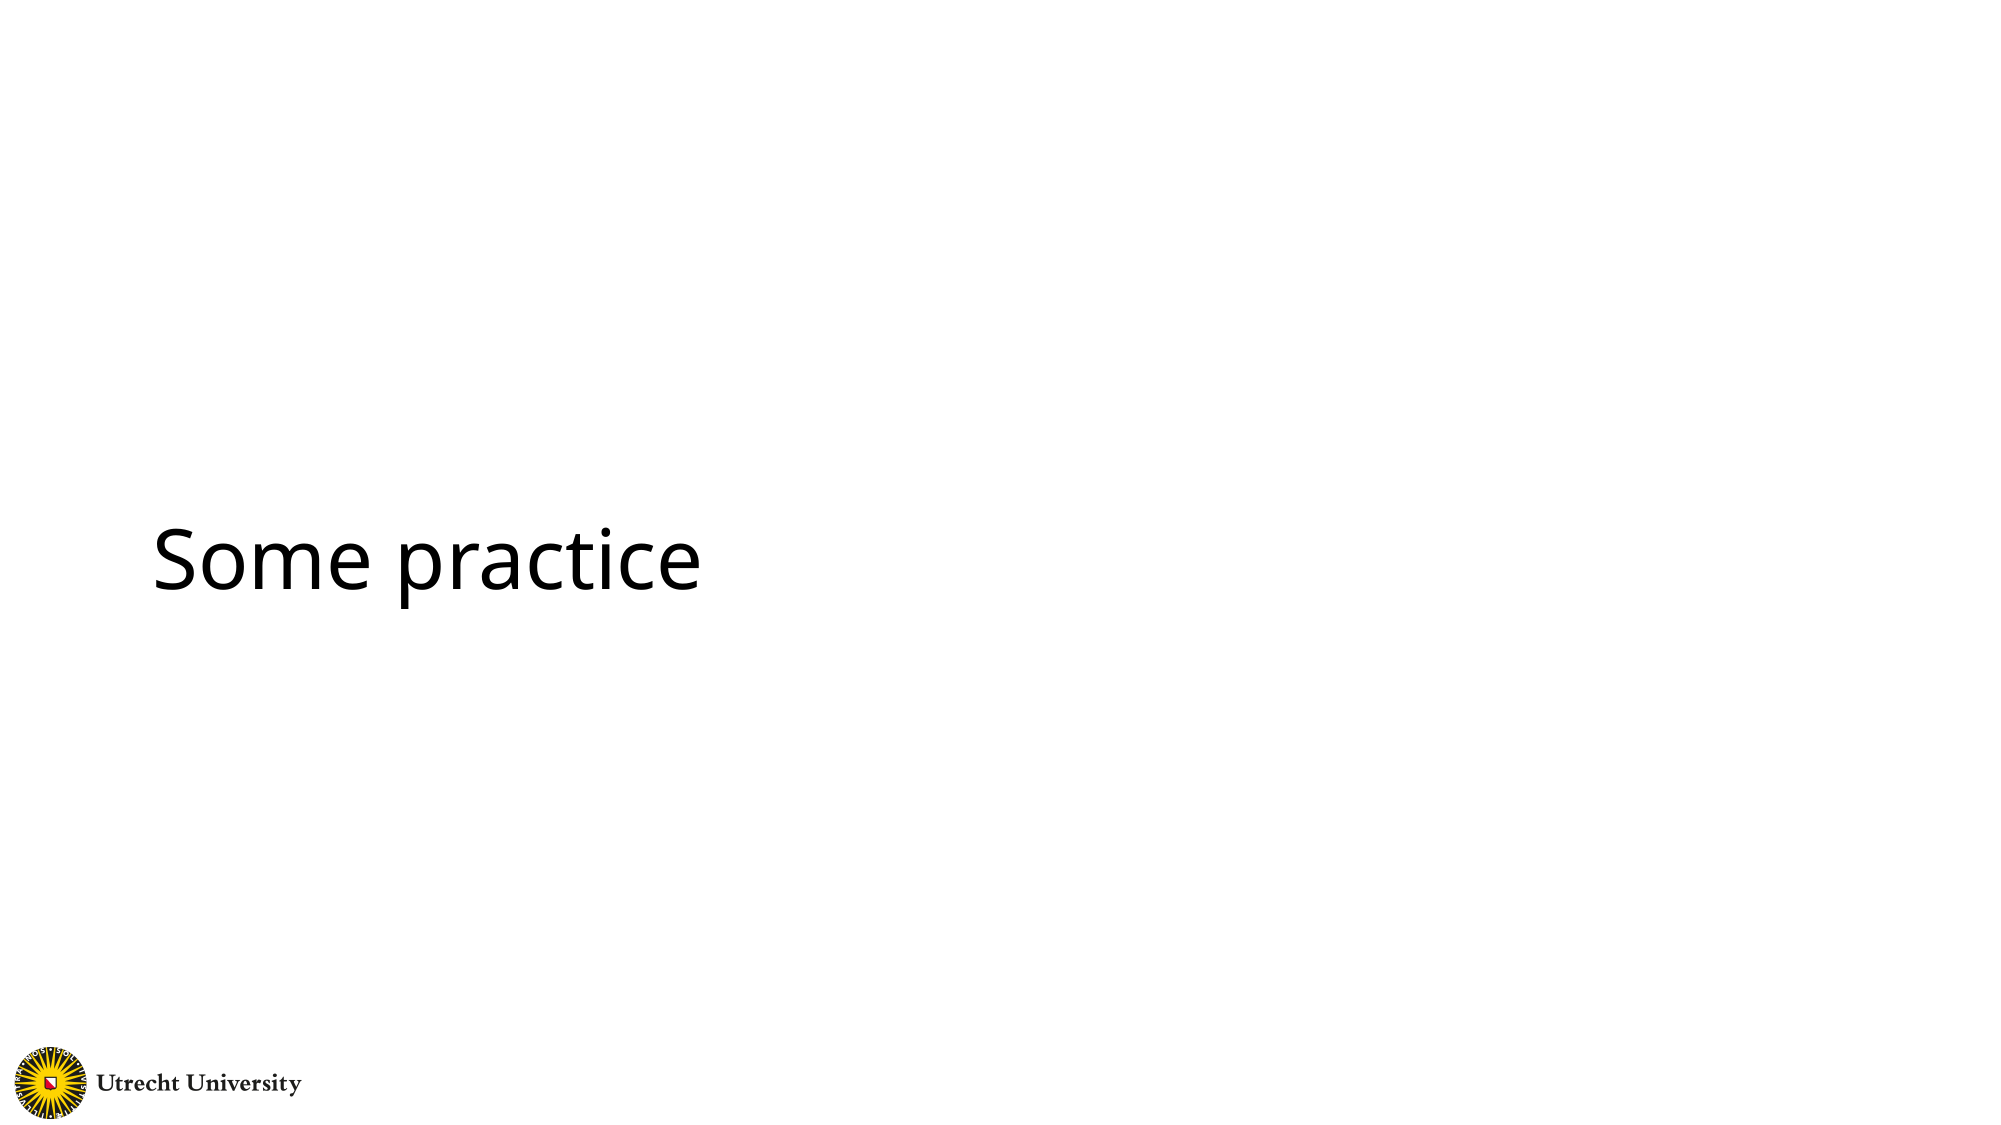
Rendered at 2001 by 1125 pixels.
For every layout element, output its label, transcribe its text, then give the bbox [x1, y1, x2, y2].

picture [0, 995, 386, 1125]
title Some practice [137, 453, 1863, 672]
